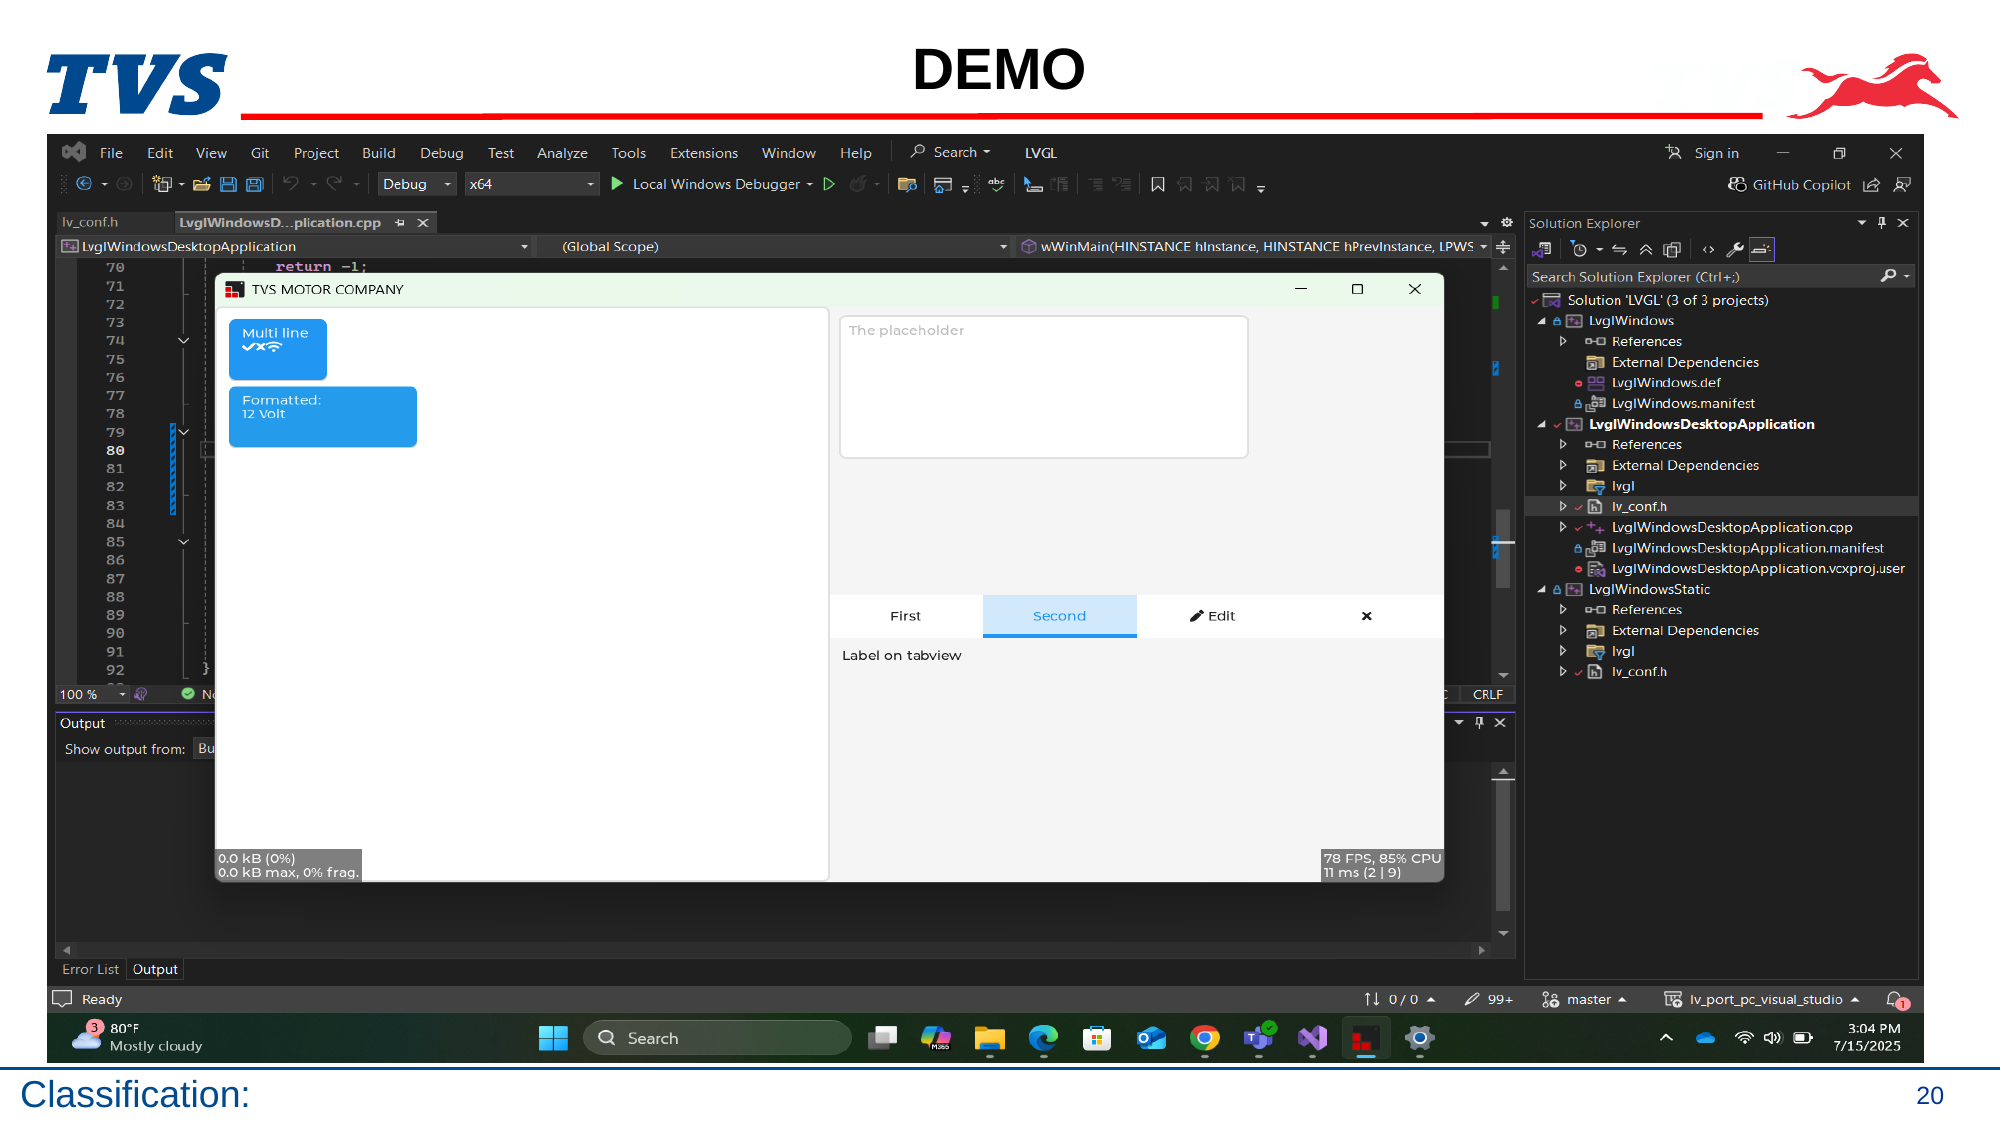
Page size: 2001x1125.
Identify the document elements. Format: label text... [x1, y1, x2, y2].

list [47, 134, 1924, 1063]
slide_number 20 [1509, 1064, 1960, 1125]
title DEMO [137, 31, 1863, 116]
picture [30, 31, 239, 135]
picture [1641, 40, 1970, 139]
